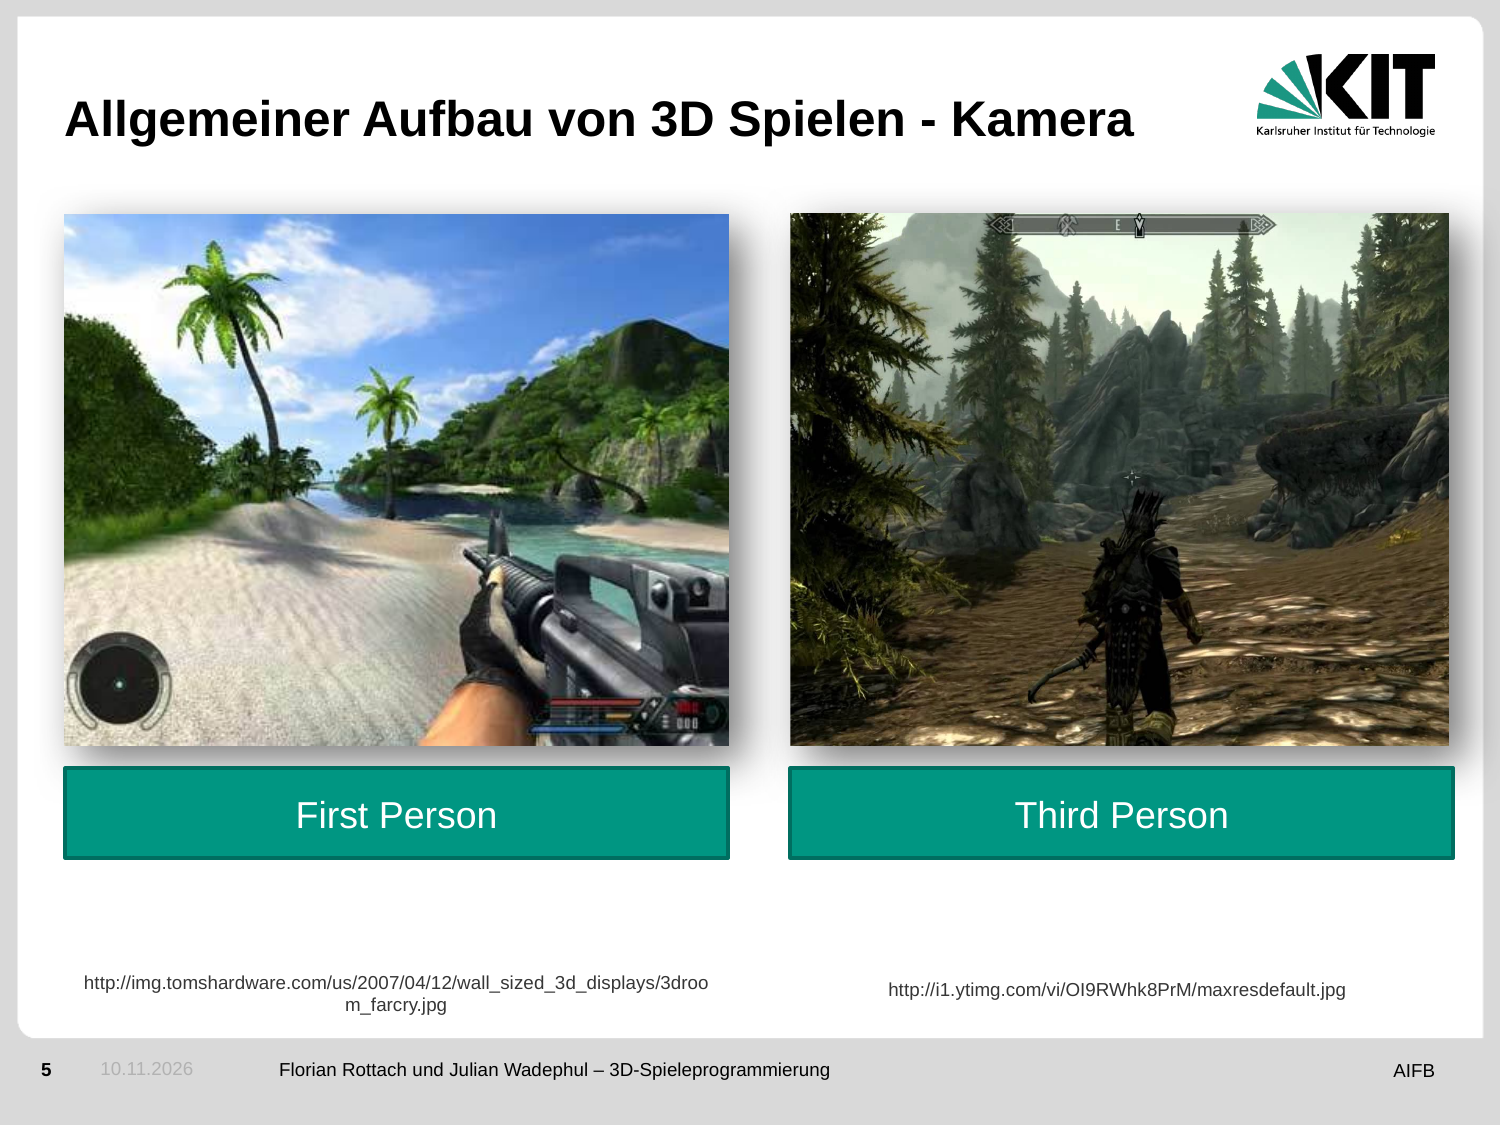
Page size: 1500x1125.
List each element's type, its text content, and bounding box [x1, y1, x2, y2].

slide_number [100, 1057, 272, 1117]
text_box Third Person [788, 766, 1455, 860]
picture [0, 0, 1500, 1125]
footer Florian Rottach und Julian Wadephul – 3D-Spieleprogrammierung [279, 1057, 976, 1117]
text_box http://img.tomshardware.com/us/2007/04/12/wall_sized_3d_displays/3droom_farcry.jpg [62, 950, 730, 1013]
text_box First Person [63, 766, 730, 860]
title Allgemeiner Aufbau von 3D Spielen - Kamera [64, 54, 1198, 147]
text_box http://i1.ytimg.com/vi/OI9RWhk8PrM/maxresdefault.jpg [783, 957, 1451, 1021]
